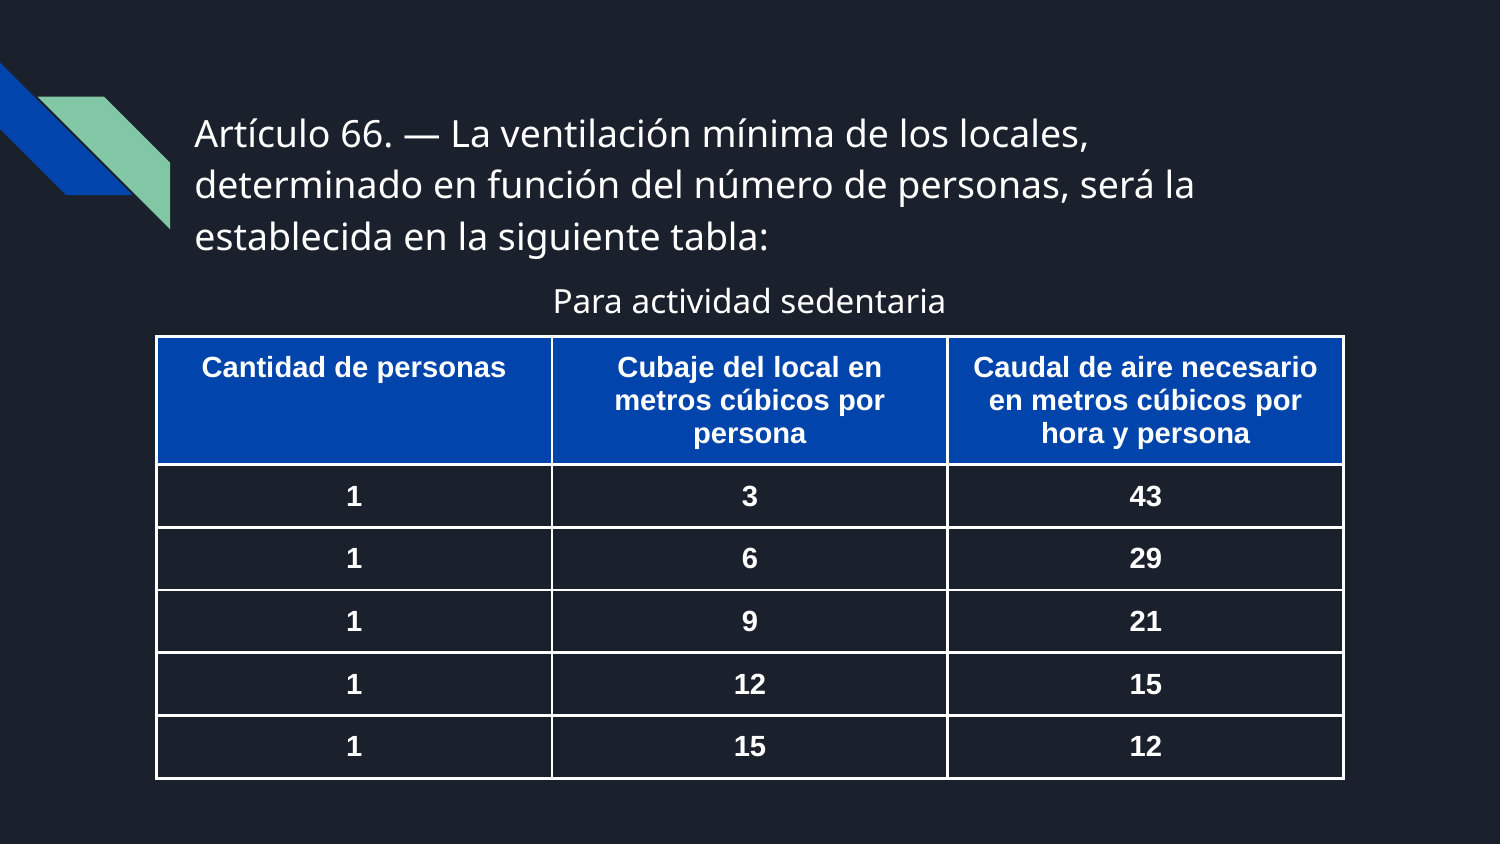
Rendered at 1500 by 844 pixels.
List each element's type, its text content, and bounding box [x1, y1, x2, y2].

table_header Cantidad de personas [158, 338, 551, 463]
table_cell 3 [553, 466, 946, 526]
table_cell 15 [553, 717, 946, 777]
table_cell 21 [949, 591, 1342, 651]
table_cell 1 [158, 717, 551, 777]
table_cell 1 [158, 654, 551, 714]
table_header Caudal de aire necesario en metros cúbicos por hora y persona [949, 338, 1342, 463]
table_cell 29 [949, 529, 1342, 589]
table_cell 6 [553, 529, 946, 589]
table_cell 1 [158, 529, 551, 589]
table_cell 12 [949, 717, 1342, 777]
table_cell 15 [949, 654, 1342, 714]
list Artículo 66. — La ventilación mínima de los locales, determinado en función del número de personas, será la establecida en la siguiente tabla: [179, 87, 1335, 189]
table_cell 1 [158, 466, 551, 526]
table_cell 12 [553, 654, 946, 714]
table_cell 43 [949, 466, 1342, 526]
text_box Para actividad sedentaria [147, 265, 1352, 336]
table_header Cubaje del local en metros cúbicos por persona [553, 338, 946, 463]
table_cell 9 [553, 591, 946, 651]
table_cell 1 [158, 591, 551, 651]
